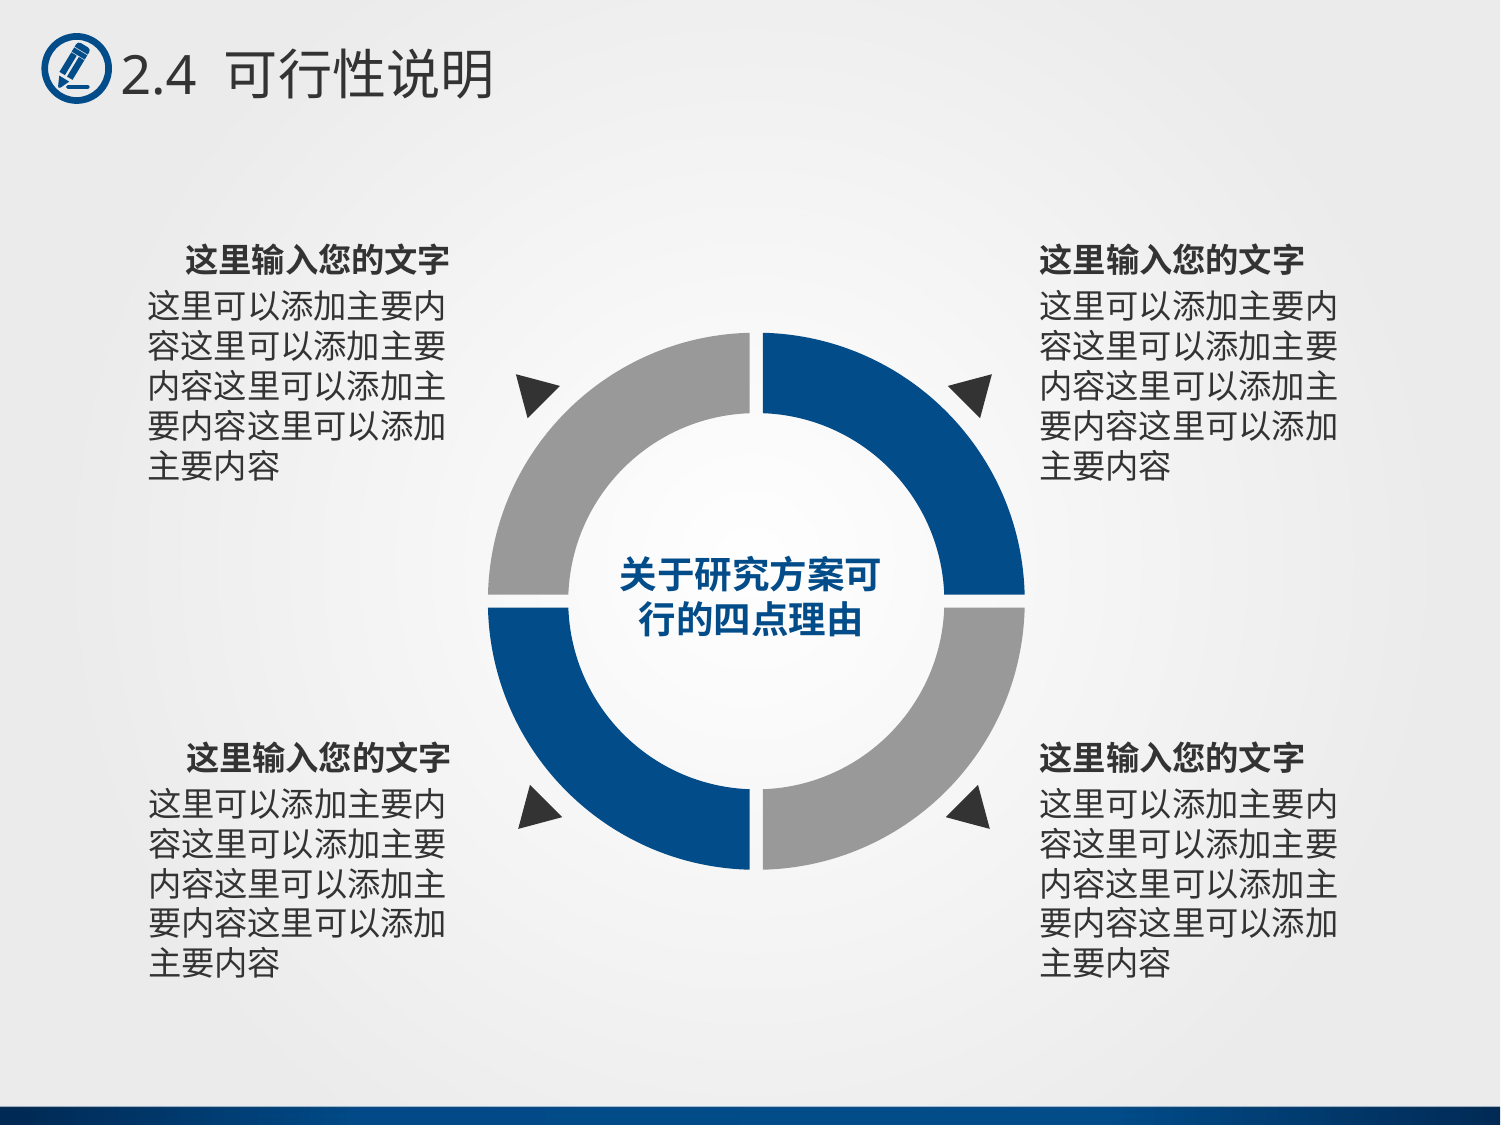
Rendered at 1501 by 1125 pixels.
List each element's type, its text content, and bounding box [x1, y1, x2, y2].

text_box [947, 374, 992, 419]
text_box [41, 33, 112, 104]
text_box [945, 784, 990, 829]
text_box 这里可以添加主要内容这里可以添加主要内容这里可以添加主要内容这里可以添加主要内容 [132, 277, 485, 493]
text_box [515, 374, 560, 419]
text_box 这里输入您的文字 [113, 231, 467, 287]
text_box 这里可以添加主要内容这里可以添加主要内容这里可以添加主要内容这里可以添加主要内容 [1024, 775, 1377, 990]
picture [0, 0, 1501, 1125]
text_box [487, 607, 750, 870]
text_box 这里可以添加主要内容这里可以添加主要内容这里可以添加主要内容这里可以添加主要内容 [1024, 277, 1377, 493]
text_box 这里可以添加主要内容这里可以添加主要内容这里可以添加主要内容这里可以添加主要内容 [133, 775, 486, 990]
text_box 这里输入您的文字 [1024, 231, 1342, 277]
text_box [762, 332, 1025, 595]
text_box [487, 332, 750, 595]
text_box [762, 607, 1025, 870]
text_box 这里输入您的文字 [1024, 729, 1342, 775]
text_box 关于研究方案可行的四点理由 [597, 543, 905, 649]
text_box 这里输入您的文字 [113, 729, 467, 785]
text_box 2.4 可行性说明 [105, 33, 510, 113]
text_box [518, 784, 563, 829]
